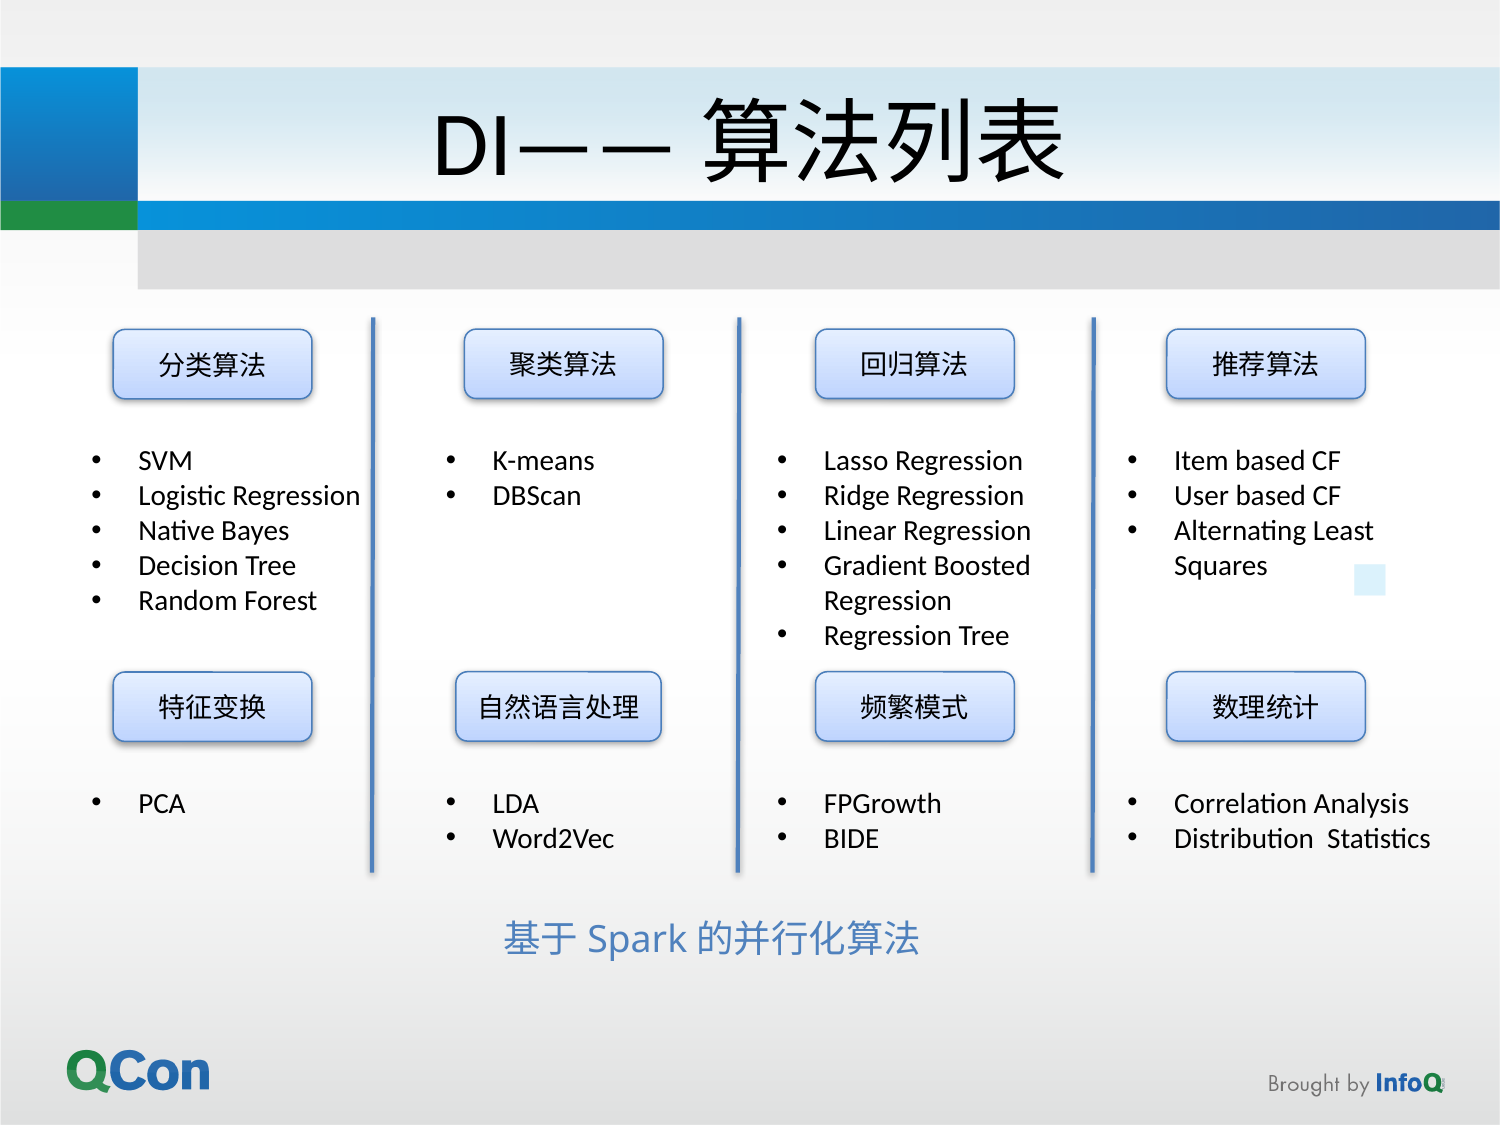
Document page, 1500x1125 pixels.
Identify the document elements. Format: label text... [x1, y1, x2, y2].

text_box 基于Spark的并行化算法 [311, 907, 1113, 968]
text_box 特征变换 [112, 671, 313, 743]
title DI——算法列表 [75, 45, 1425, 233]
text_box 自然语言处理 [455, 670, 662, 742]
text_box Item based CF User based CF Alternating Least Squares [1112, 434, 1420, 589]
text_box PCA [76, 776, 366, 827]
text_box LDA Word2Vec [431, 776, 732, 862]
text_box 频繁模式 [814, 670, 1016, 742]
text_box PCA [377, 776, 384, 827]
text_box 数理统计 [1165, 670, 1367, 742]
picture [0, 0, 1500, 1125]
text_box SVM Logistic Regression Native Bayes Decision Tree Random Forest [76, 434, 365, 624]
text_box 回归算法 [814, 328, 1016, 400]
text_box Lasso Regression Ridge Regression Linear Regression Gradient Boosted Regression Regression Tree [762, 434, 1070, 659]
text_box K-means DBScan [431, 434, 731, 519]
text_box 推荐算法 [1165, 328, 1367, 400]
text_box Correlation Analysis Distribution Statistics [1112, 776, 1460, 862]
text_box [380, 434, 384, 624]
text_box FPGrowth BIDE [762, 776, 1070, 862]
text_box 分类算法 [112, 328, 313, 400]
text_box 聚类算法 [463, 328, 664, 400]
